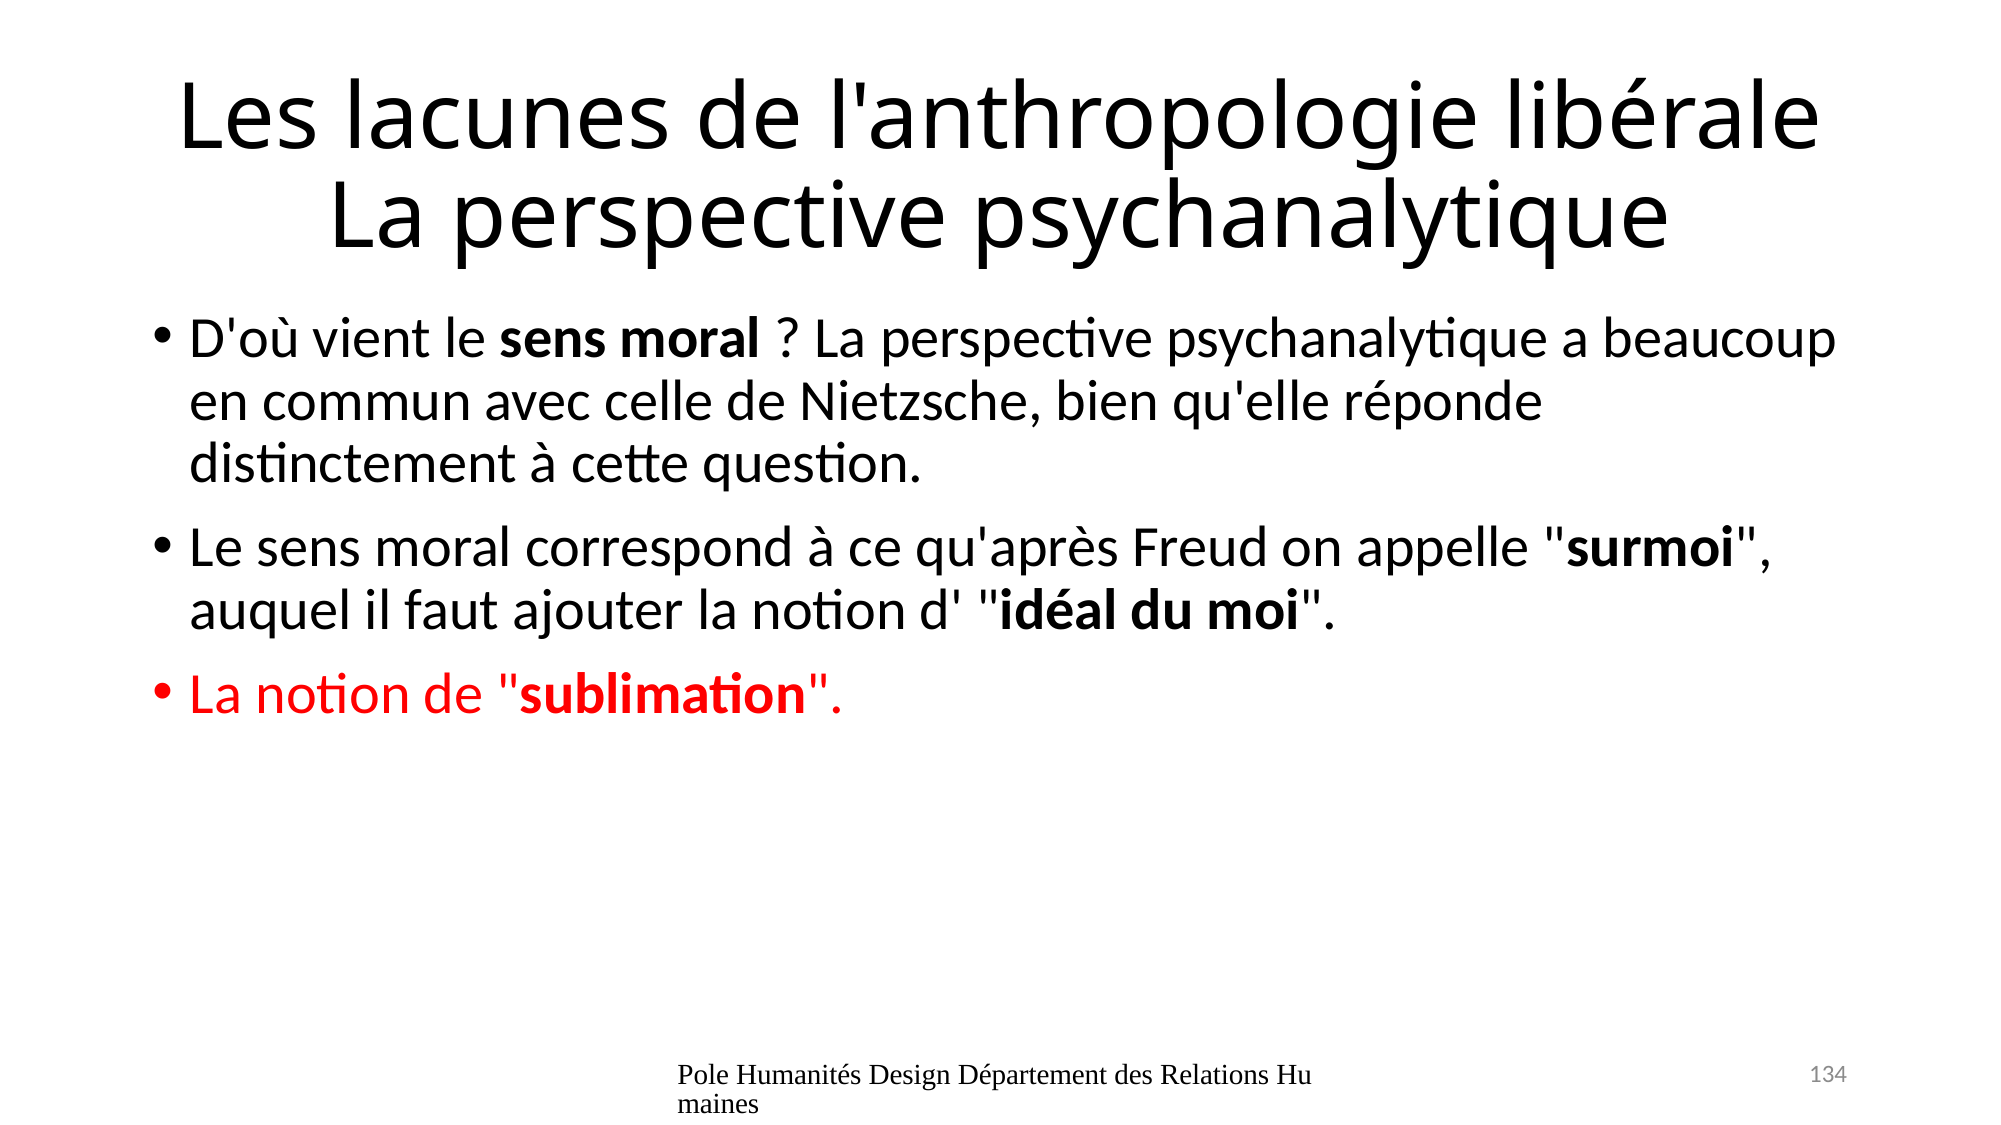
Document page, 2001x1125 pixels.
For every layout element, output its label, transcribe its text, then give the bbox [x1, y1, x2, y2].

footer Pole Humanités Design Département des Relations Humaines [662, 1042, 1338, 1103]
title Les lacunes de l'anthropologie libérale La perspective psychanalytique [137, 59, 1863, 278]
slide_number 134 [1412, 1042, 1863, 1103]
list D'où vient le sens moral ? La perspective psychanalytique a beaucoup en commun avec celle de Nietzsche, bien qu'elle réponde distinctement à cette question. Le sens moral correspond à ce qu'après Freud on appelle "surmoi", auquel il faut ajouter la notion d' "idéal du moi". La notion de "sublimation". [137, 299, 1863, 1014]
